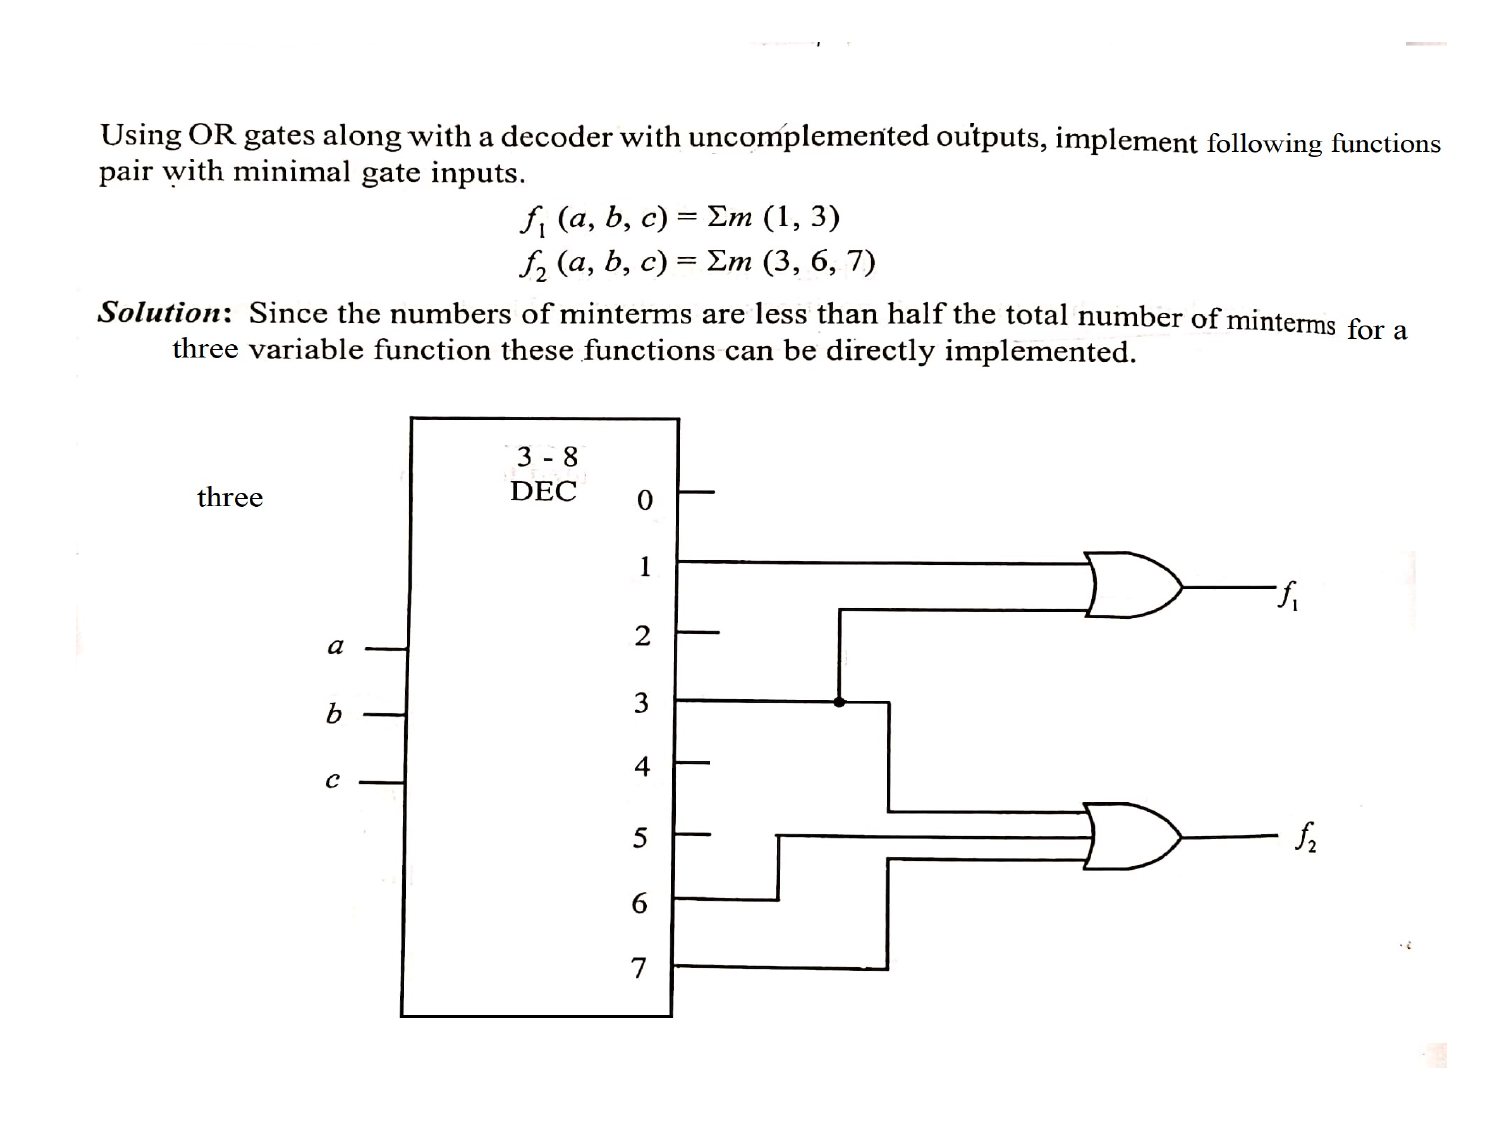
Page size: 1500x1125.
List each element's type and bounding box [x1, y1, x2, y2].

list [76, 42, 1448, 1068]
